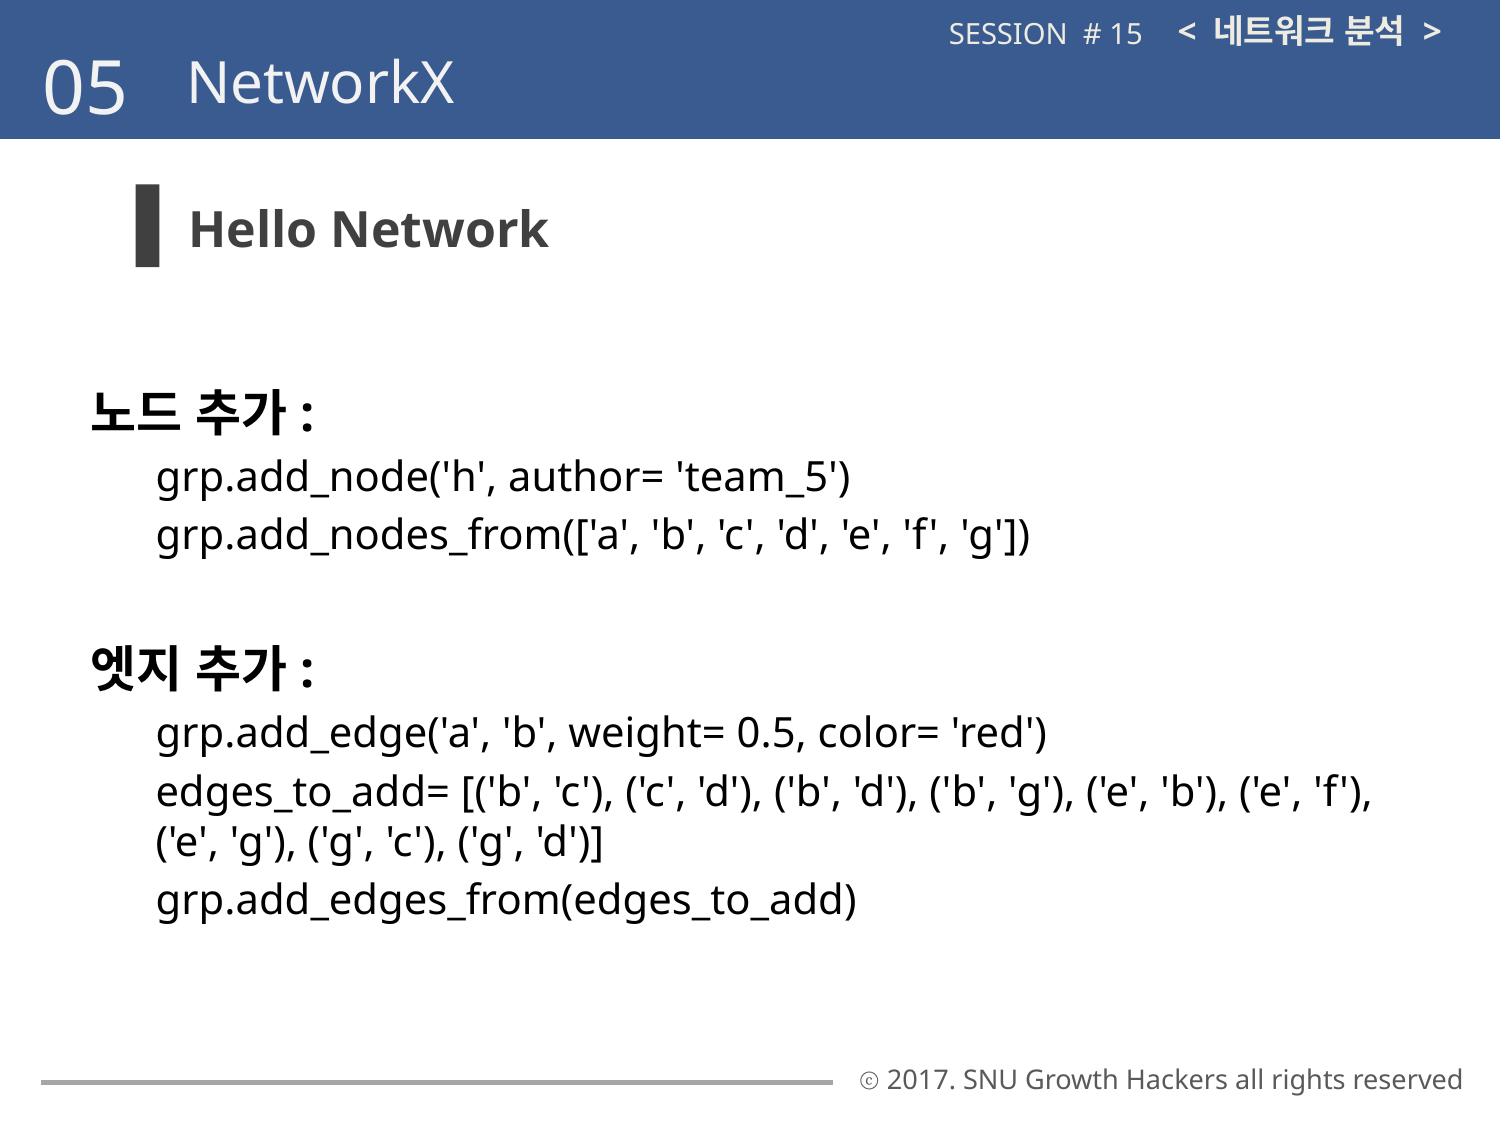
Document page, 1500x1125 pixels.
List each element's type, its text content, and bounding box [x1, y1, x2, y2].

text_box < 네트워크 분석 > [1162, 2, 1457, 58]
text_box [0, 0, 1500, 139]
text_box SESSION # 15 [934, 7, 1166, 58]
text_box NetworkX [171, 37, 470, 123]
text_box Hello Network [173, 189, 654, 265]
list 노드 추가: grp.add_node('h', author= 'team_5') grp.add_nodes_from(['a', 'b', 'c', 'd', 'e', 'f', 'g']) 엣지 추가: grp.add_edge('a', 'b', weight= 0.5, color= 'red') edges_to_add= [('b', 'c'), ('c', 'd'), ('b', 'd'), ('b', 'g'), ('e', 'b'), ('e', 'f'), ('e', 'g'), ('g', 'c'), ('g', 'd')] grp.add_edges_from(edges_to_add) [75, 373, 1425, 1005]
text_box [134, 182, 161, 269]
text_box 05 [27, 32, 144, 138]
text_box ⓒ 2017. SNU Growth Hackers all rights reserved [844, 1055, 1495, 1103]
